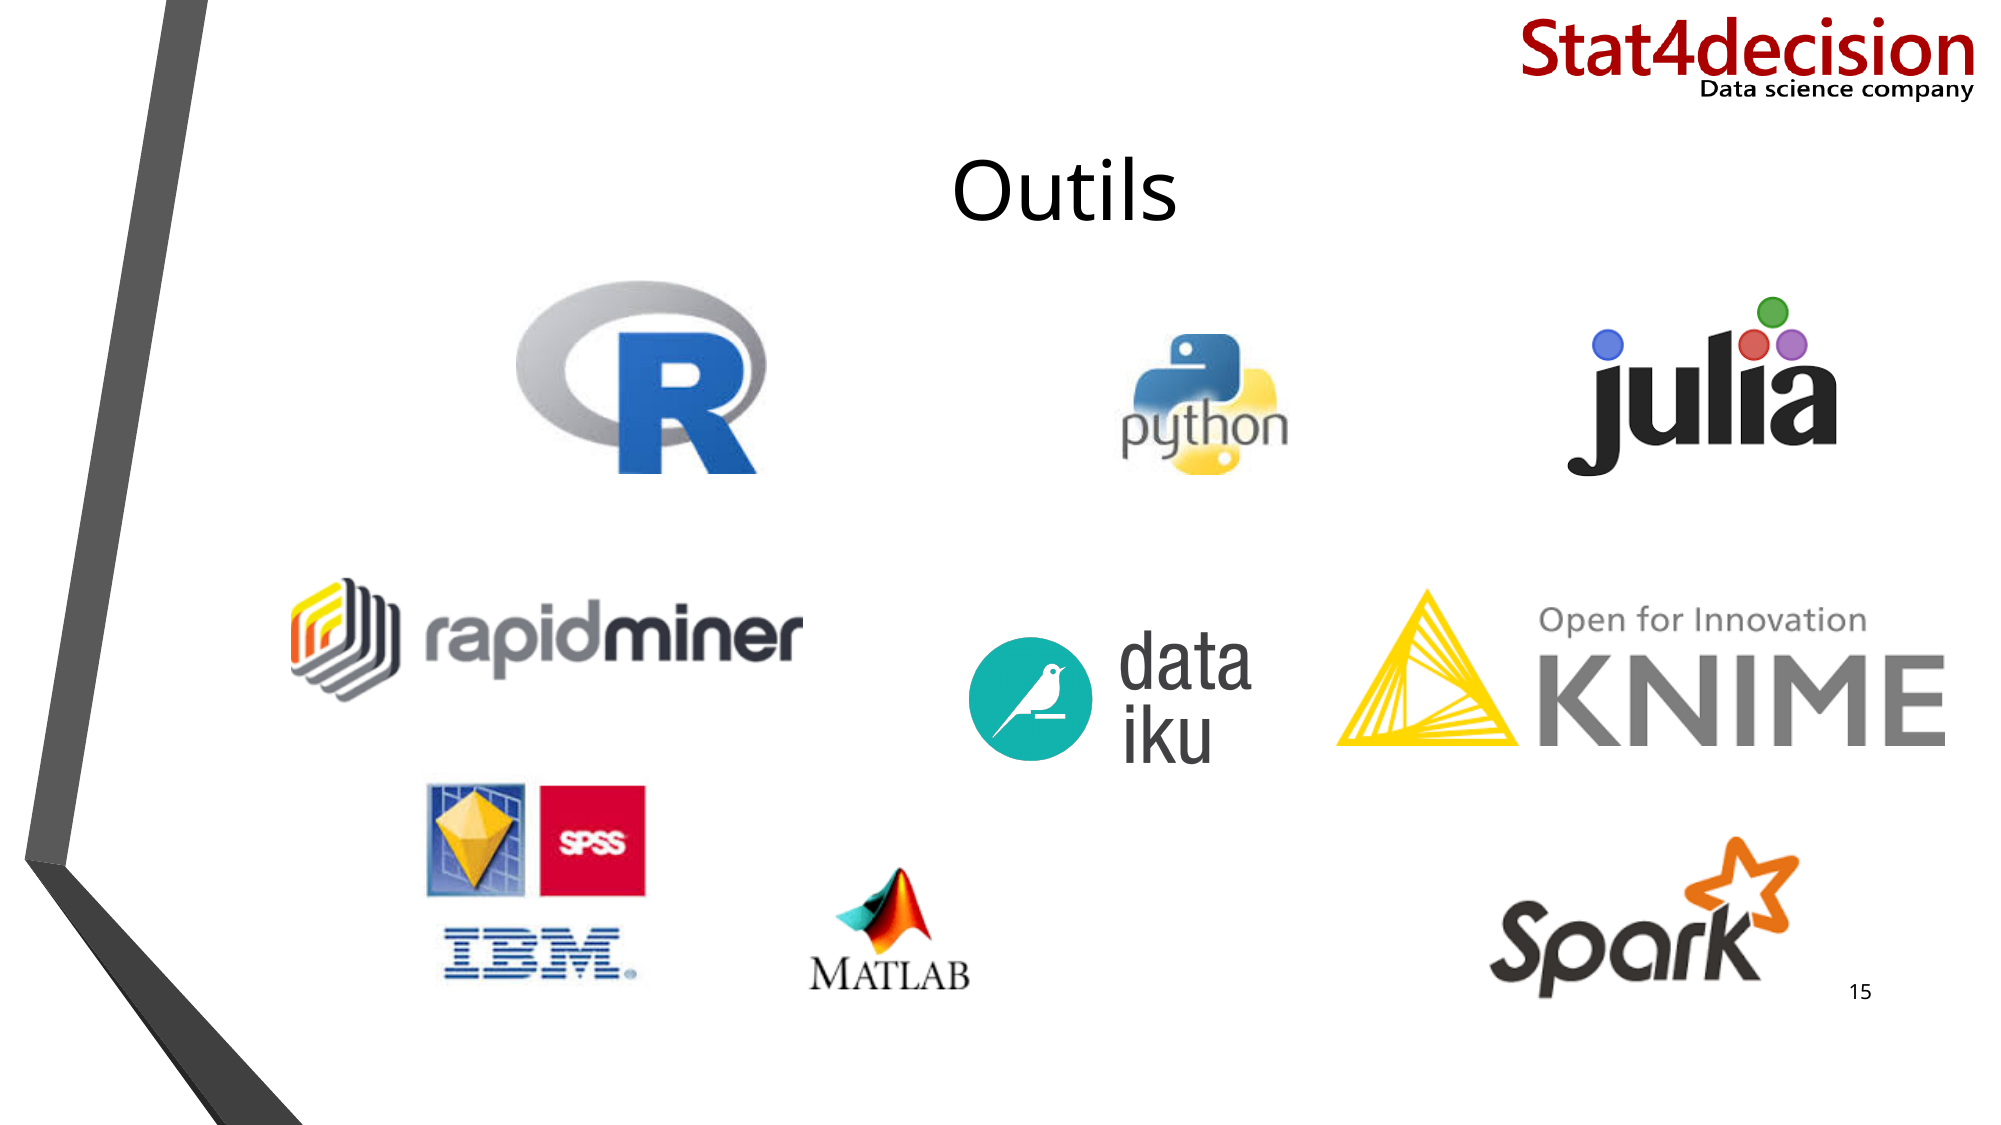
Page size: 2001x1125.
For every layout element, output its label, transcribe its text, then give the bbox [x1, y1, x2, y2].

picture [411, 761, 1131, 1061]
picture [969, 621, 1253, 780]
picture [1101, 334, 1310, 476]
picture [1440, 798, 1840, 1109]
picture [1563, 293, 1840, 480]
slide_number 15 [1840, 962, 1887, 1023]
picture [1520, 14, 1976, 104]
picture [291, 547, 803, 730]
title Outils [243, 112, 1887, 263]
picture [516, 280, 767, 475]
picture [1335, 587, 1945, 746]
